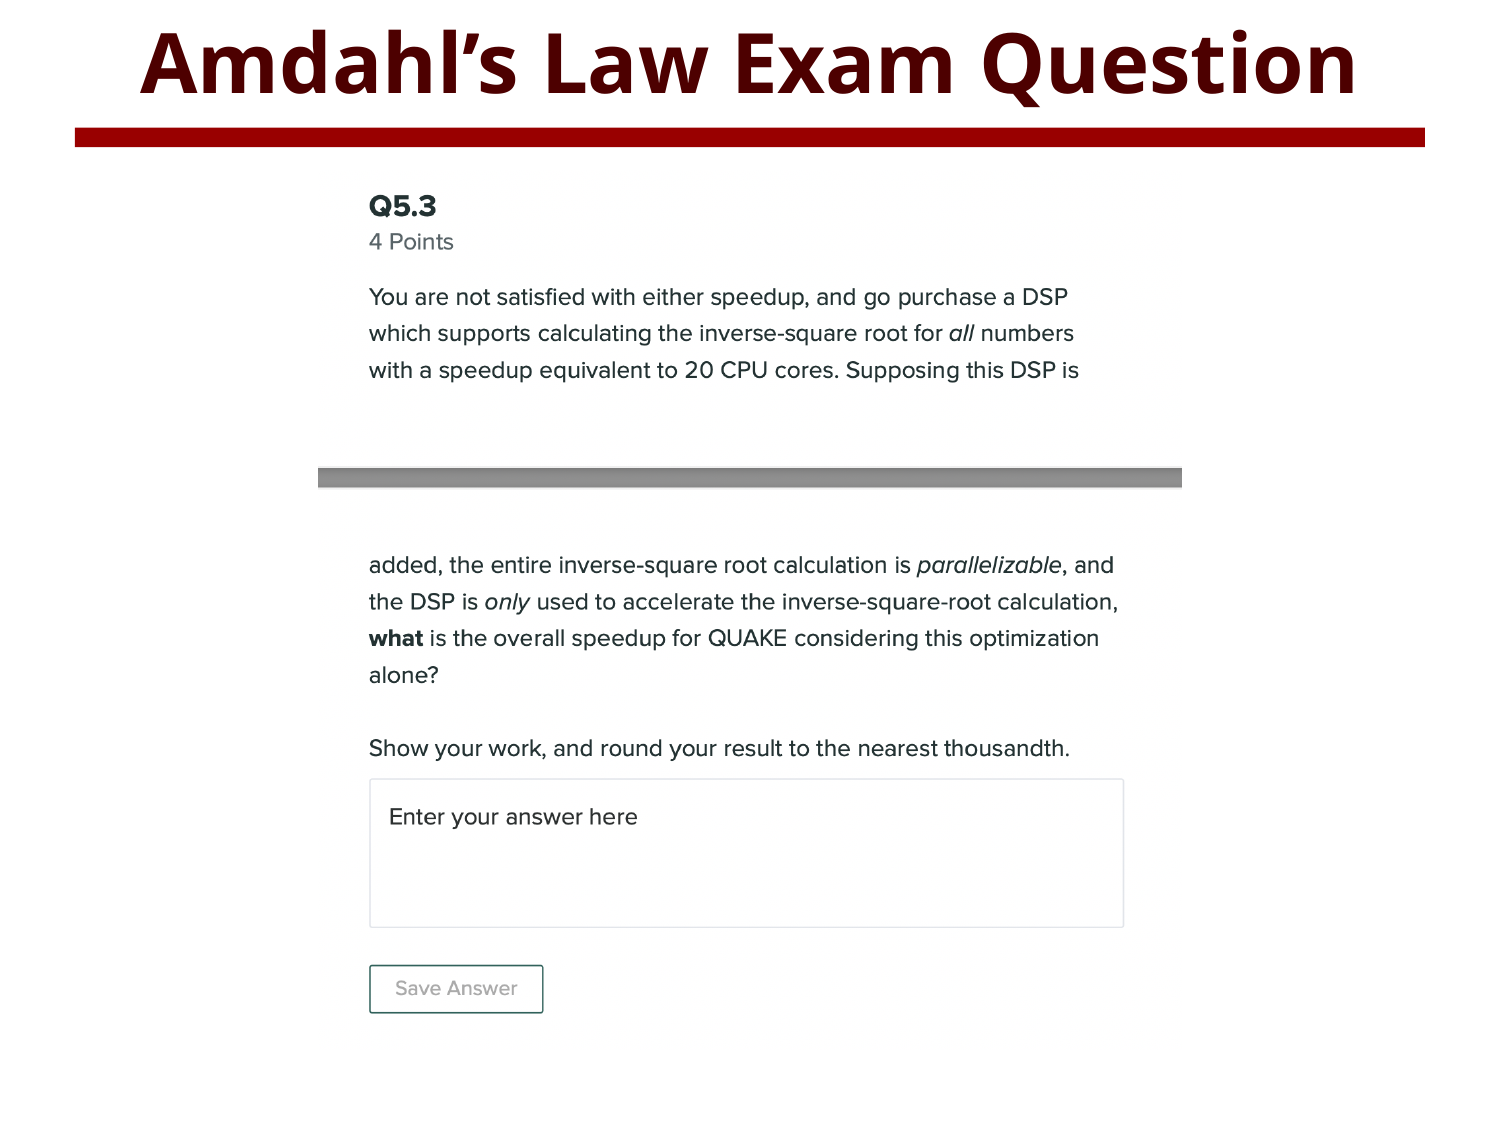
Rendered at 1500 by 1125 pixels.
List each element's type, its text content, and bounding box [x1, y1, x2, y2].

title Amdahl’s Law Exam Question [75, 20, 1425, 111]
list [318, 169, 1182, 1051]
